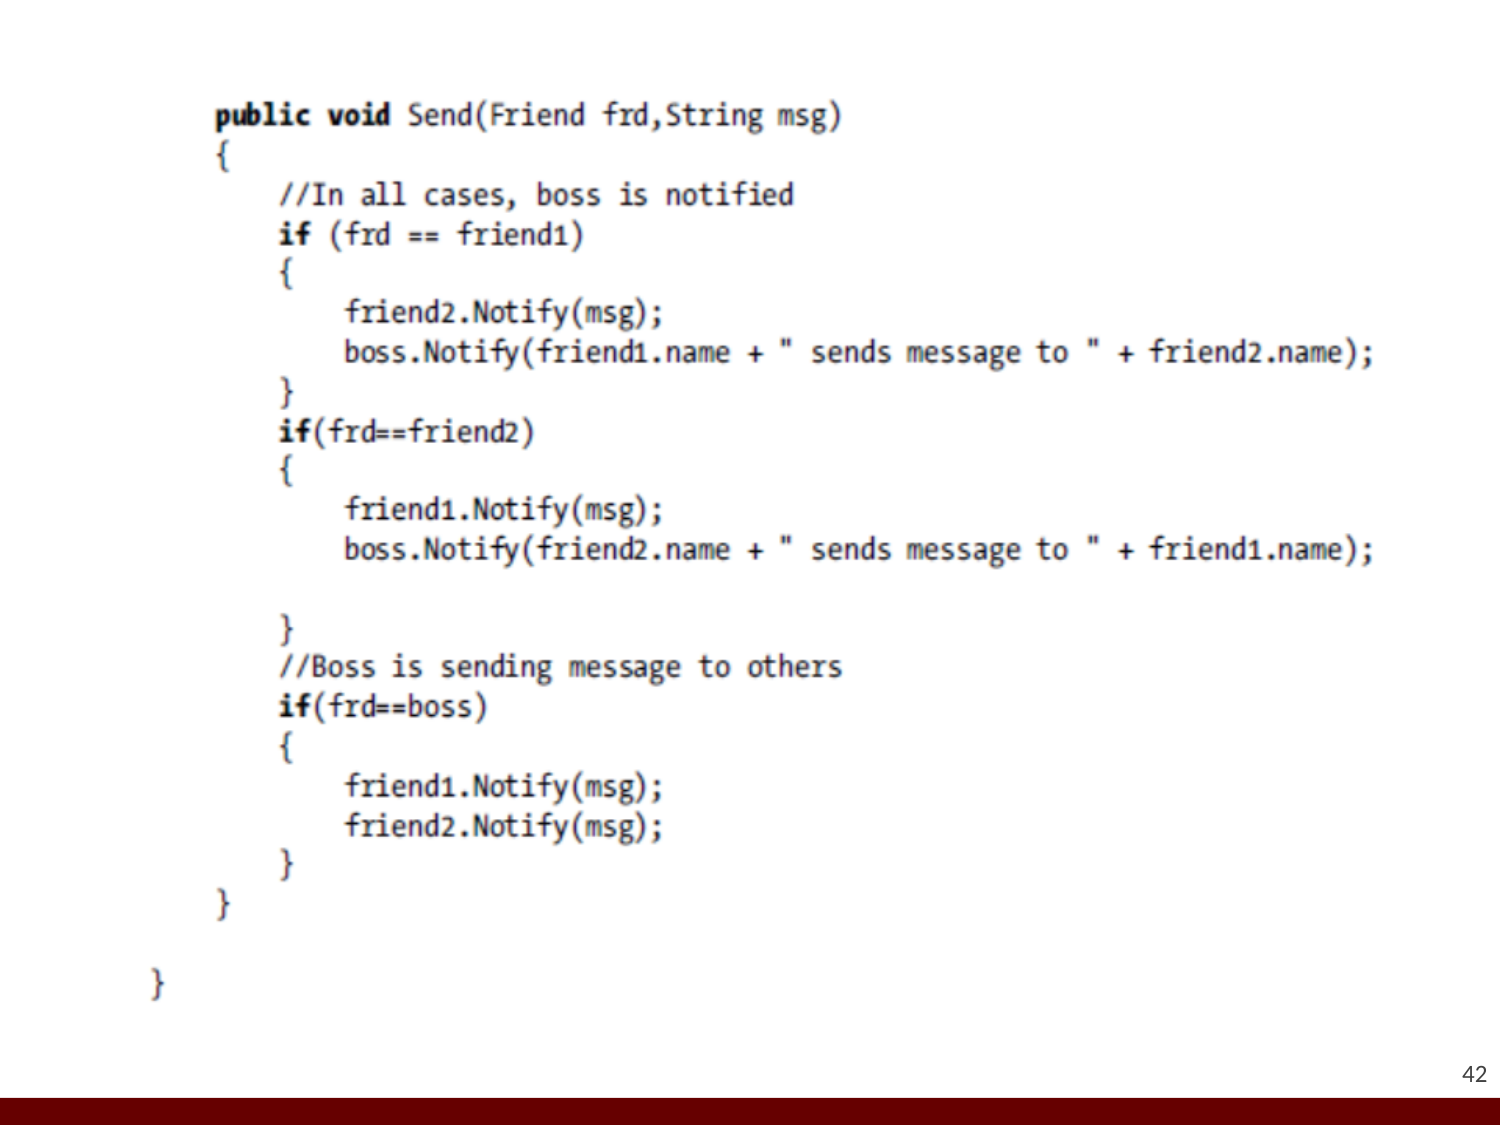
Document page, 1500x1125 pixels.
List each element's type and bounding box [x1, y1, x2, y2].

picture [109, 91, 1391, 1034]
